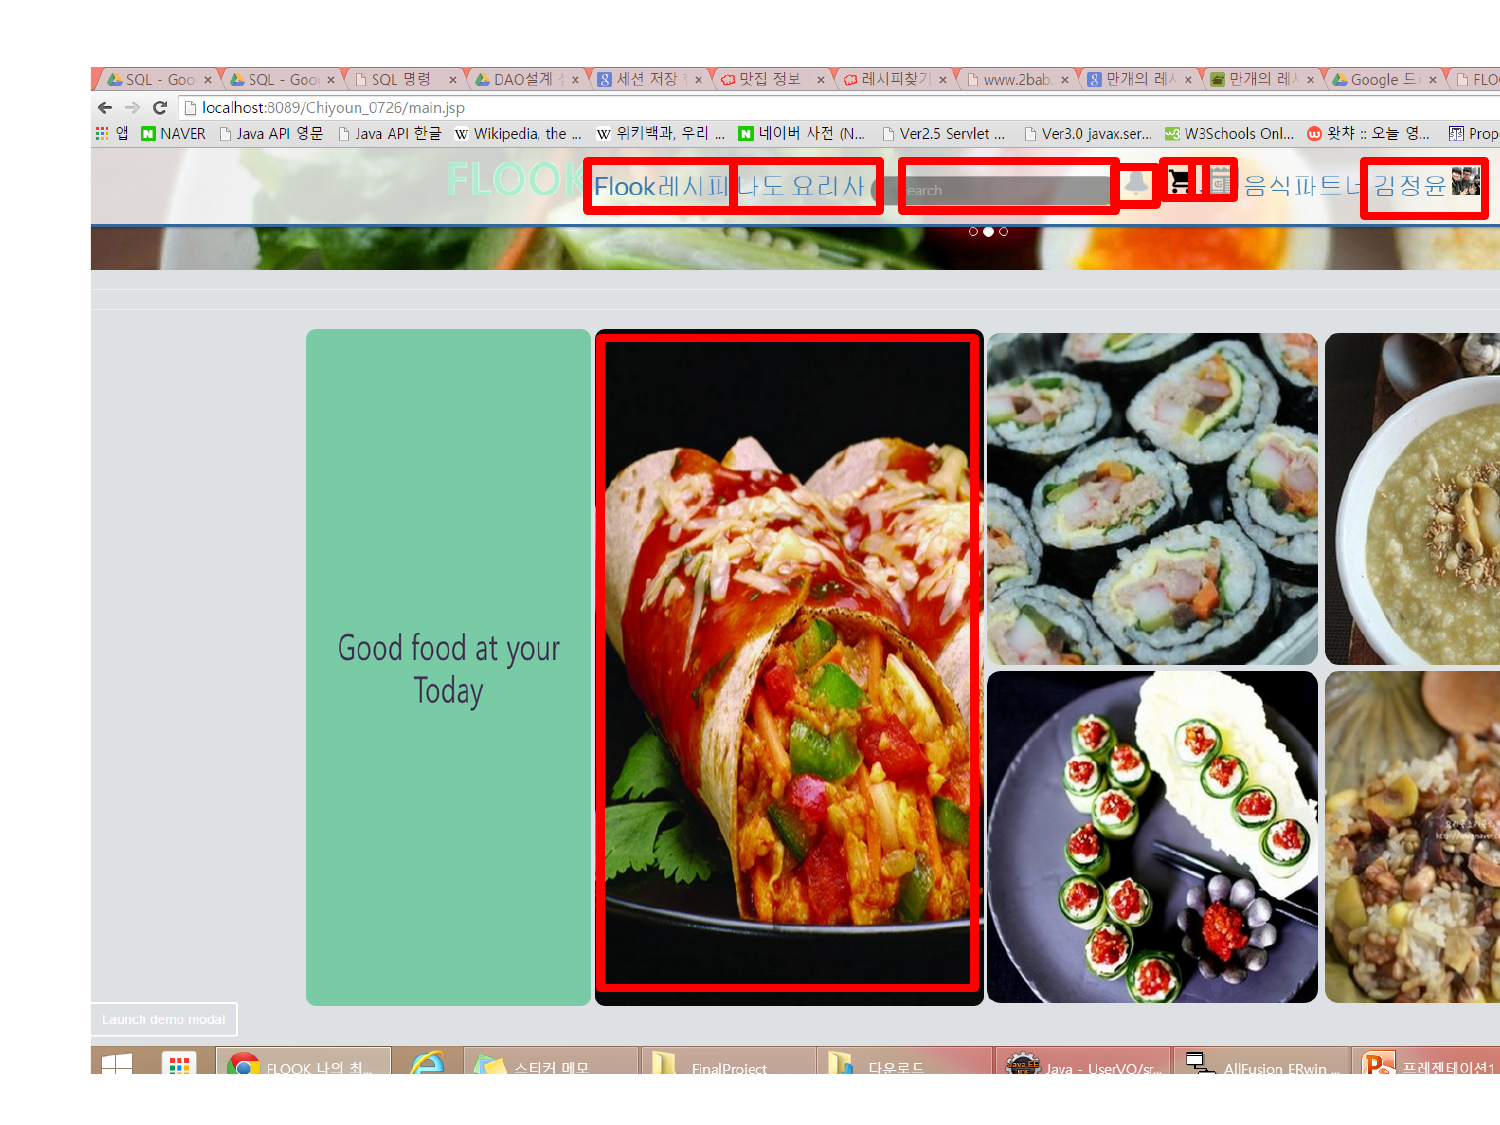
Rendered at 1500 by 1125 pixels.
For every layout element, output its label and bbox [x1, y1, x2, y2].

picture [90, 50, 1500, 1075]
